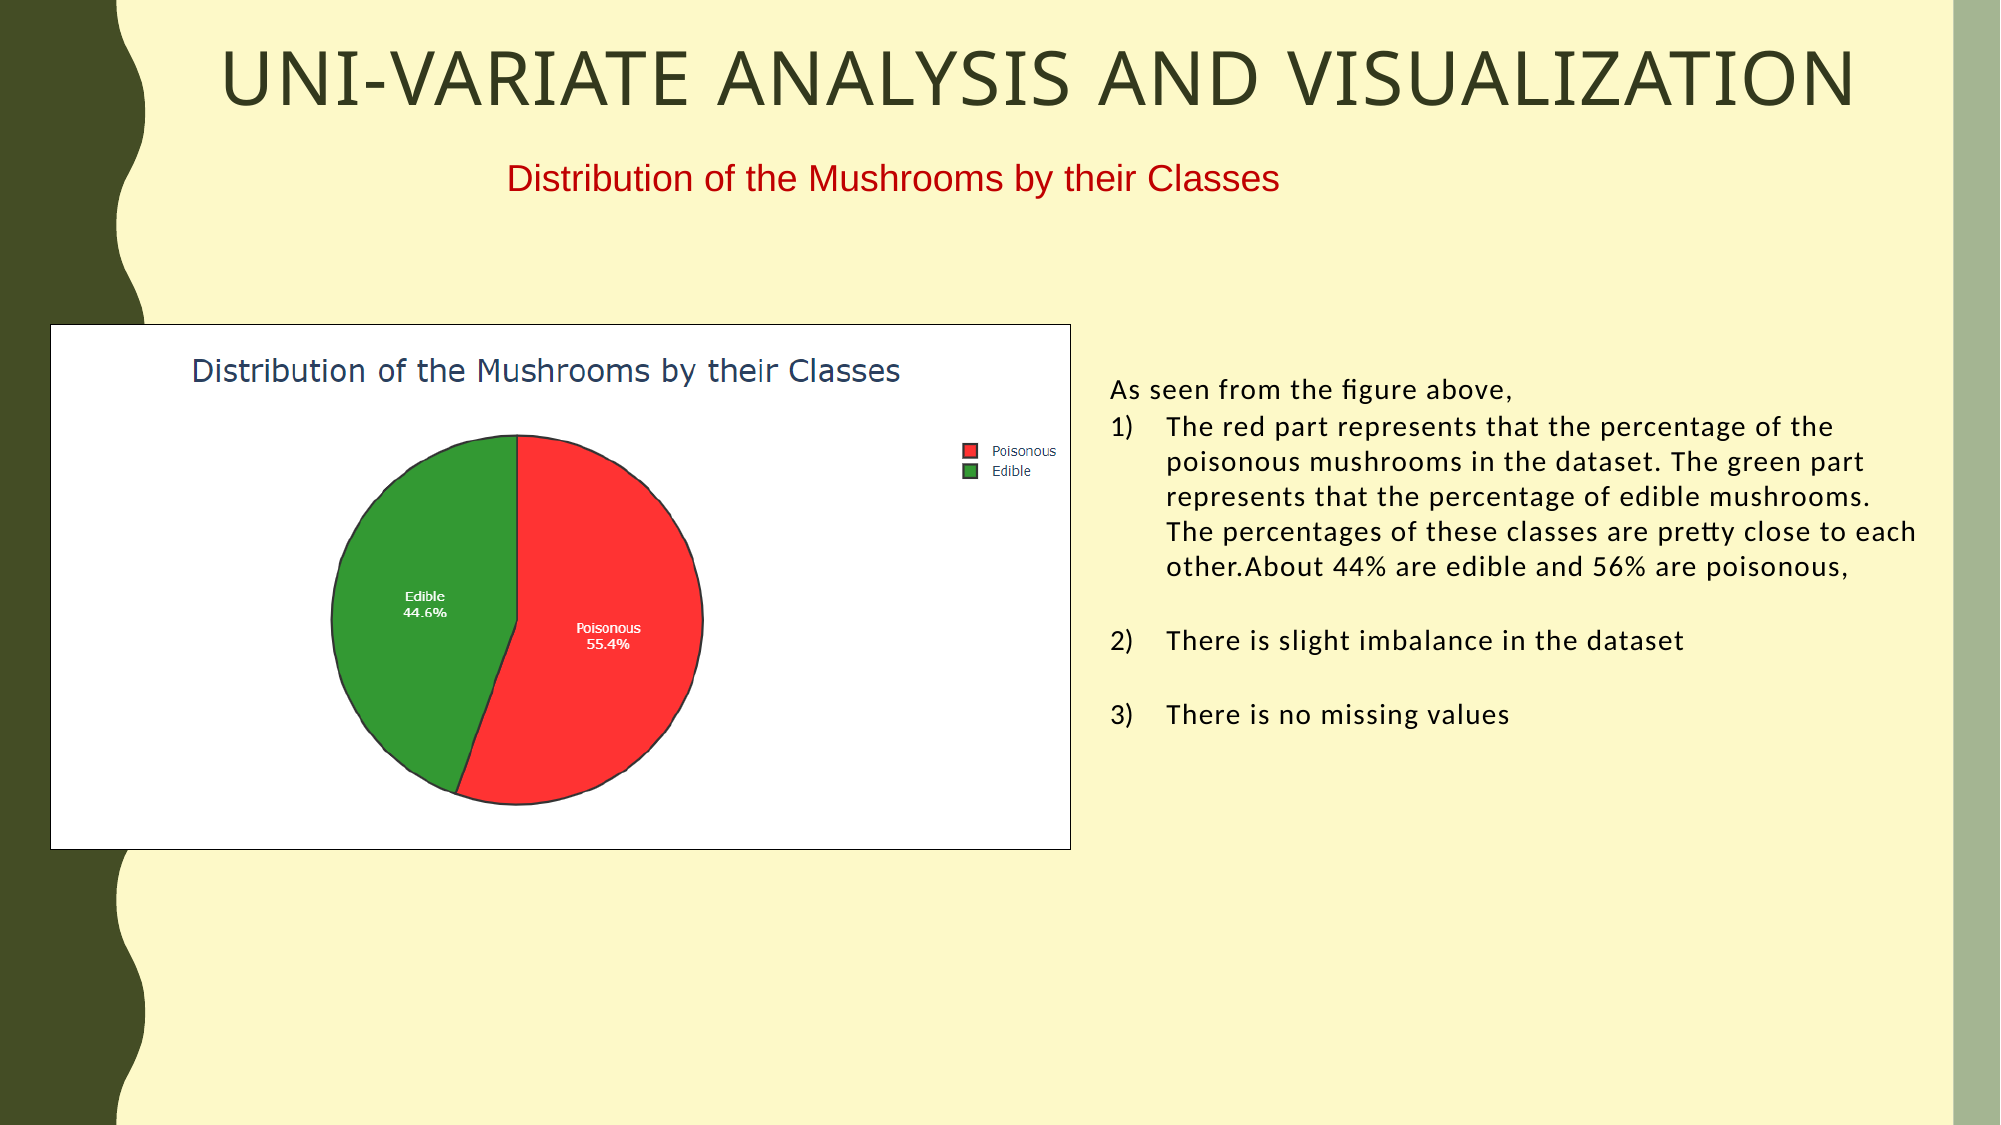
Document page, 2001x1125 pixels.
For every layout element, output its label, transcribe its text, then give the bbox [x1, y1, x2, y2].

title UNI-VARIATE ANALYSIS AND VISUALIZATION [162, 0, 1921, 219]
text_box Distribution of the Mushrooms by their Classes [491, 146, 1296, 206]
text_box As seen from the figure above, The red part represents that the percentage of the poisonous mushrooms in the dataset. The green part represents that the percentage of edible mushrooms. The percentages of these classes are pretty close to each other.About 44% are edible and 56% are poisonous, There is slight imbalance in the dataset There is no missing values [1108, 368, 1921, 768]
picture [49, 324, 1071, 851]
